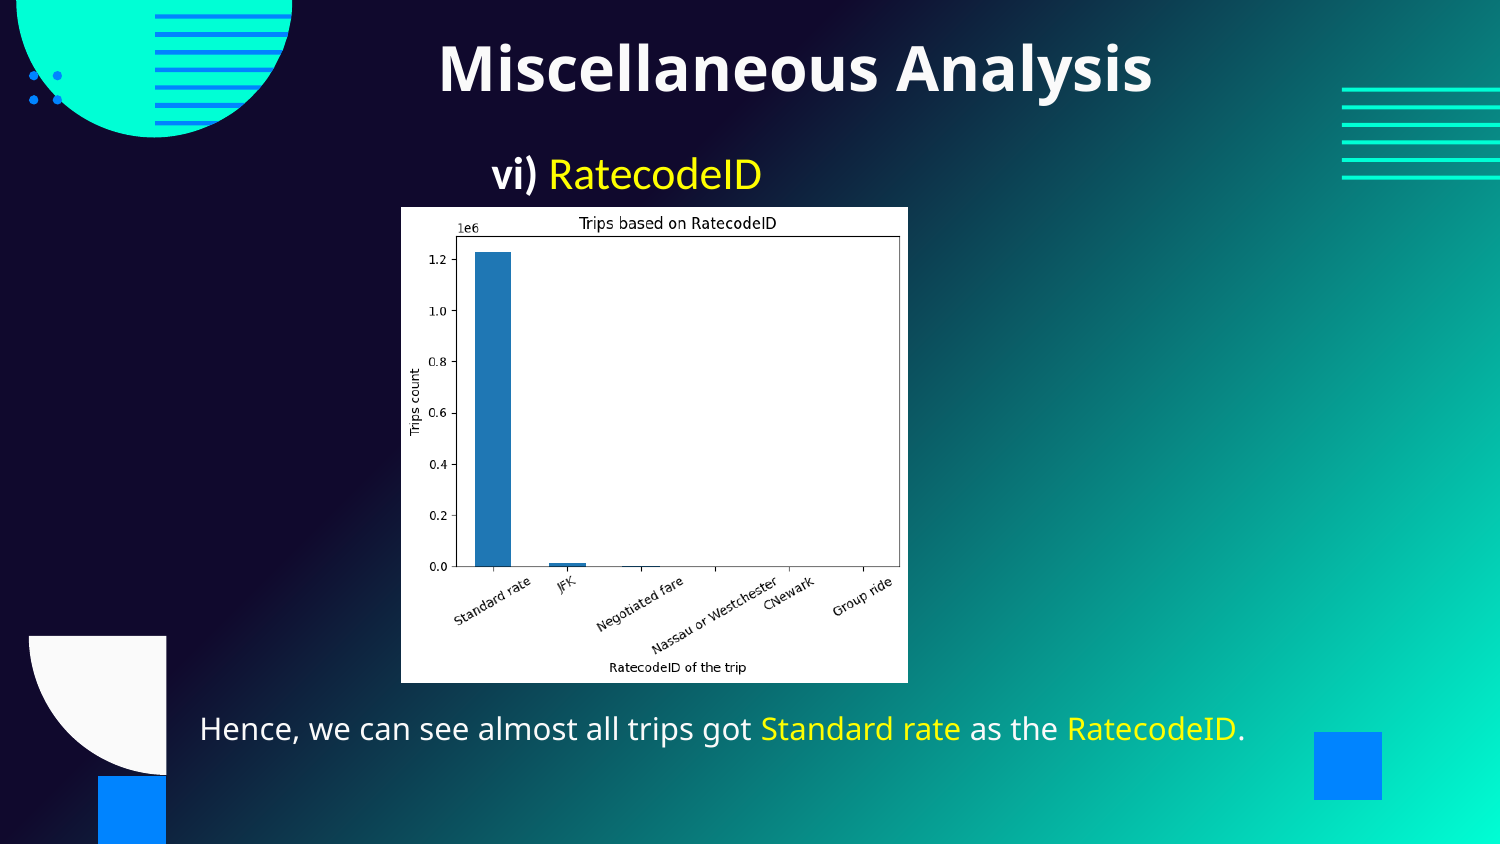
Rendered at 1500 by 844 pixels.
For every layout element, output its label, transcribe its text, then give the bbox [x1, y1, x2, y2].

title Miscellaneous Analysis [164, 19, 1428, 114]
picture [401, 206, 908, 683]
text_box vi) RatecodeID [0, 151, 1264, 246]
text_box Hence, we can see almost all trips got Standard rate as the RatecodeID. [184, 694, 1316, 789]
